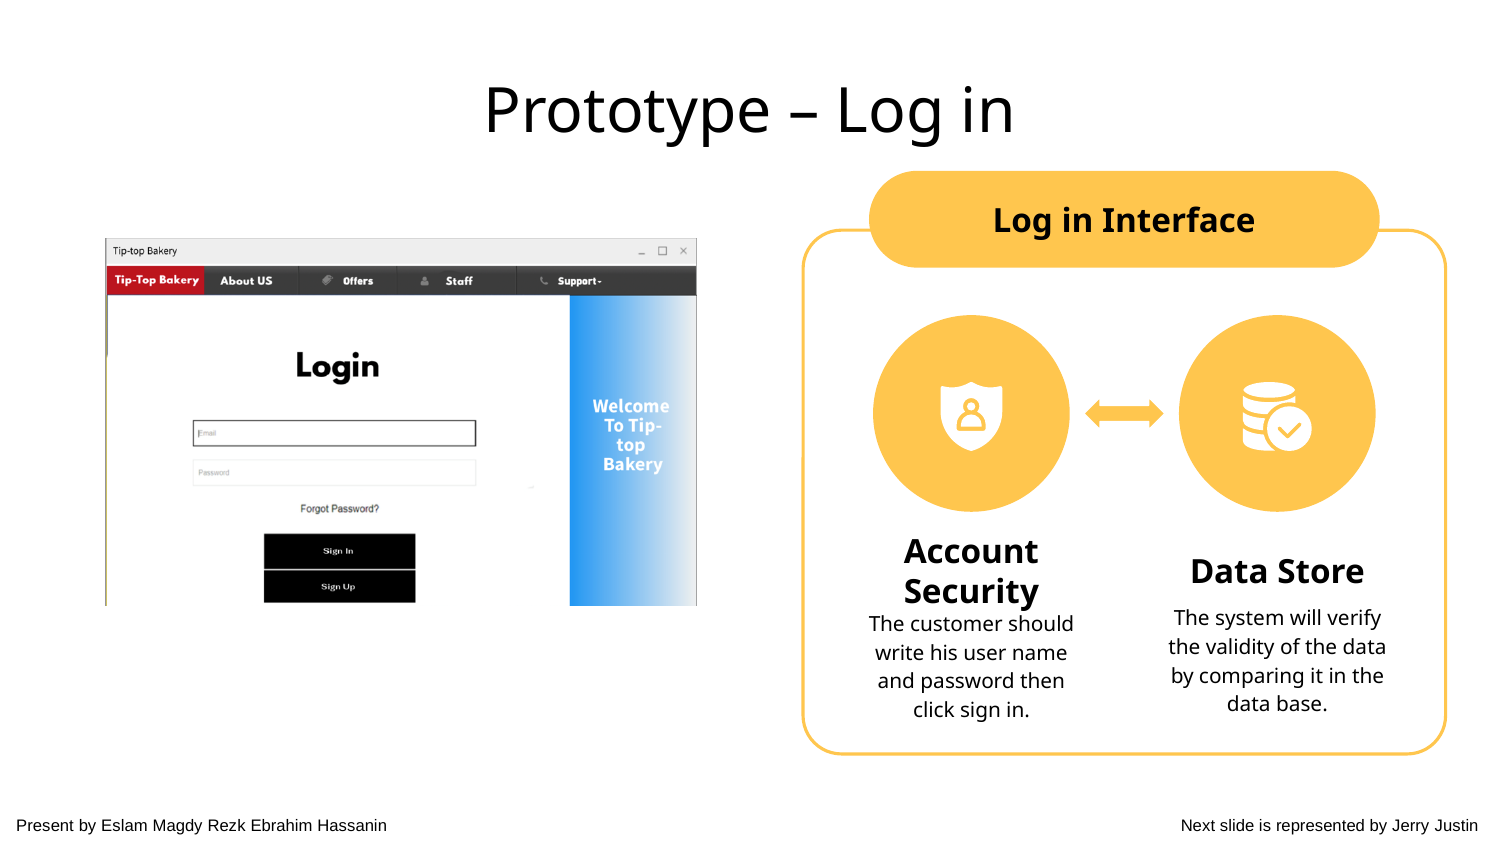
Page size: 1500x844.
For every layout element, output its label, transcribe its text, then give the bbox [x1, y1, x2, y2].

text_box The system will verify the validity of the data by comparing it in the data base. [1130, 596, 1425, 721]
text_box [868, 170, 1380, 268]
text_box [1242, 381, 1312, 452]
picture [104, 238, 697, 606]
text_box [873, 315, 1070, 512]
text_box Account Security [824, 543, 1119, 564]
text_box Log in Interface [938, 192, 1311, 247]
text_box The customer should write his user name and password then click sign in. [824, 564, 1119, 764]
text_box [1178, 315, 1376, 512]
text_box Next slide is represented by Jerry Justin [1166, 806, 1499, 842]
text_box Data Store [1130, 543, 1425, 596]
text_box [940, 381, 1003, 452]
text_box [1083, 397, 1165, 430]
text_box [803, 230, 1446, 754]
title Prototype – Log in [75, 67, 1425, 147]
text_box Present by Eslam Magdy Rezk Ebrahim Hassanin [1, 807, 403, 842]
